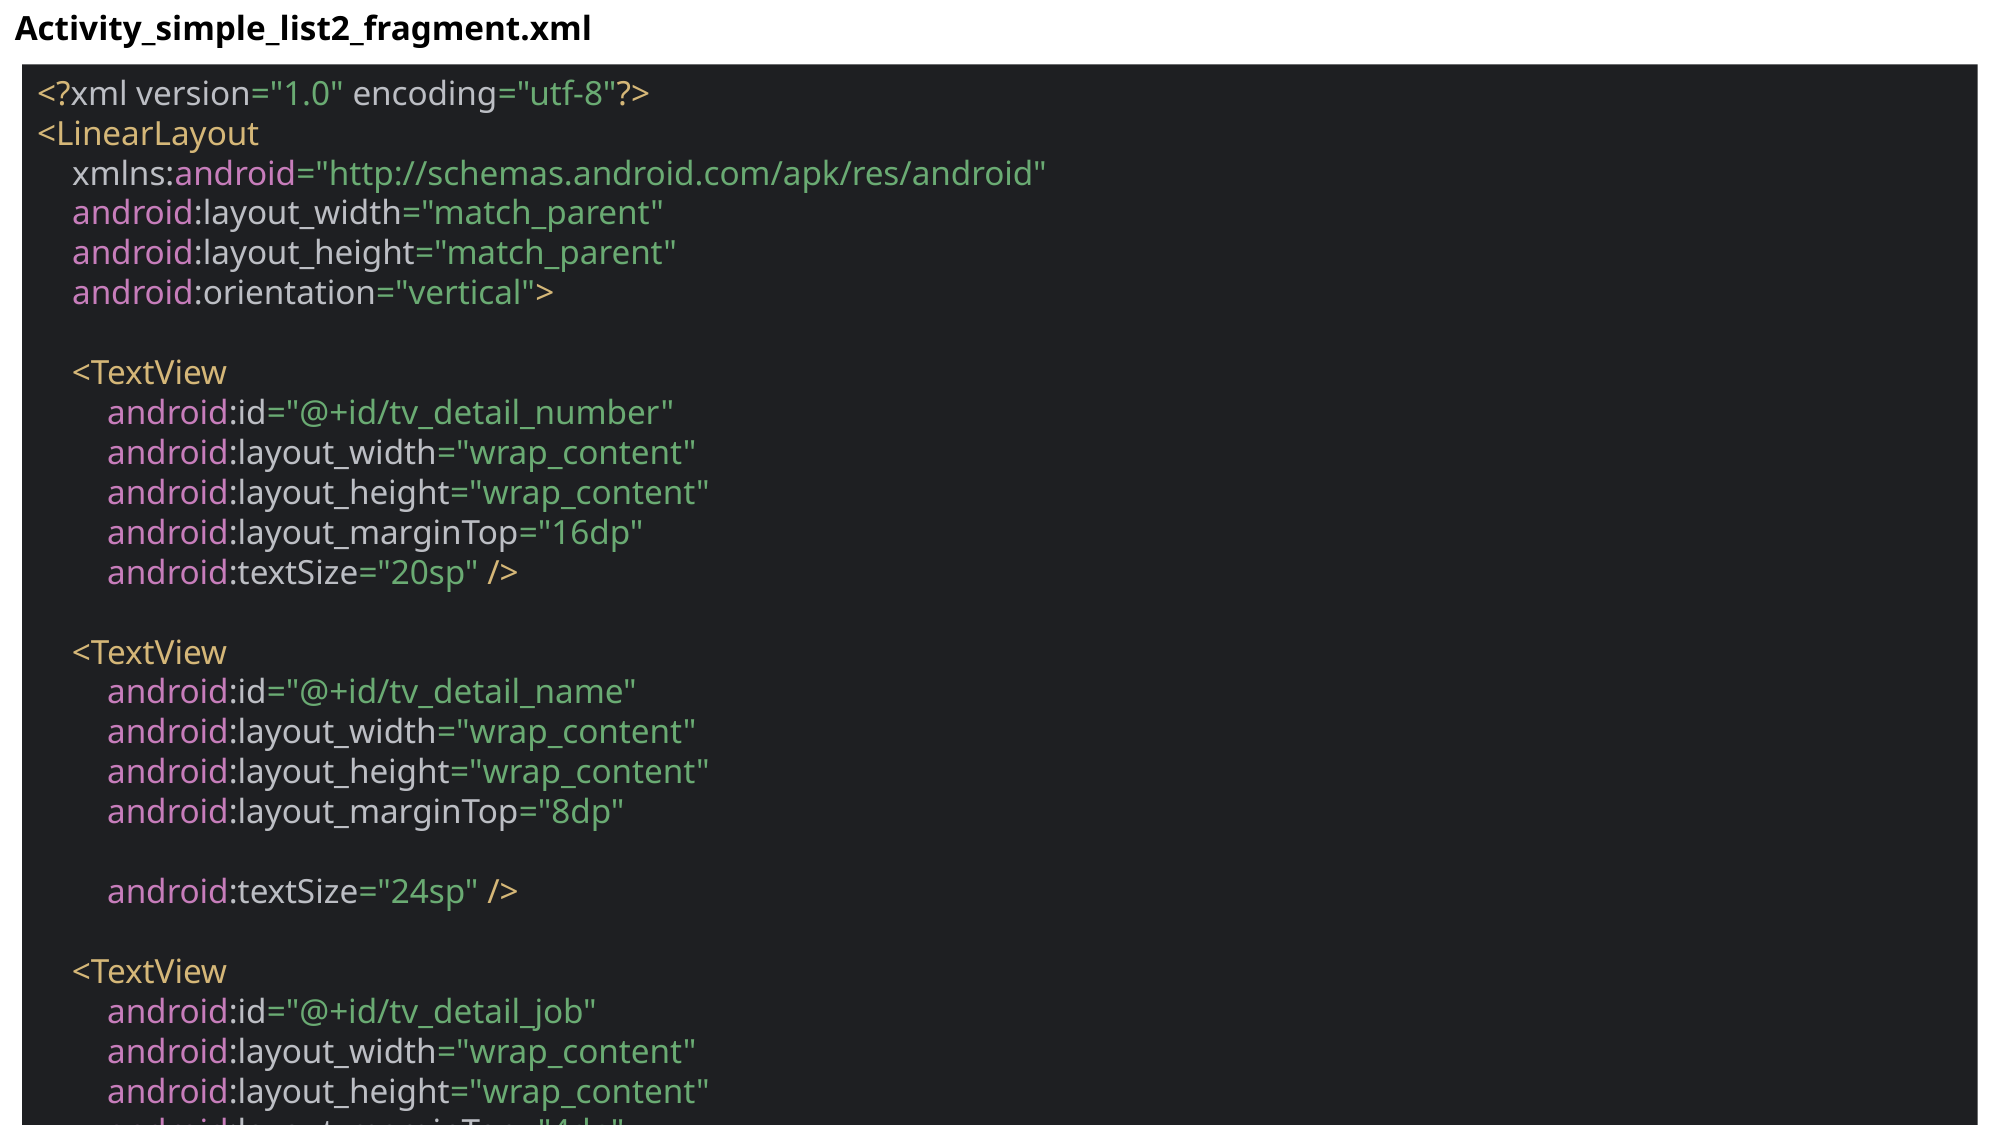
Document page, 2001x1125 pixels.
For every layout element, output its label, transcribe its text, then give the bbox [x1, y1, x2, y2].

text_box Activity_simple_list2_fragment.xml [0, 0, 643, 55]
text_box <?xml version="1.0" encoding="utf-8"?> <LinearLayout xmlns:android="http://schemas.android.com/apk/res/android" android:layout_width="match_parent" android:layout_height="match_parent" android:orientation="vertical"> <TextView android:id="@+id/tv_detail_number" android:layout_width="wrap_content" android:layout_height="wrap_content" android:layout_marginTop="16dp" android:textSize="20sp" /> <TextView android:id="@+id/tv_detail_name" android:layout_width="wrap_content" android:layout_height="wrap_content" android:layout_marginTop="8dp" android:textSize="24sp" /> <TextView android:id="@+id/tv_detail_job" android:layout_width="wrap_content" android:layout_height="wrap_content" android:layout_marginTop="4dp" android:textSize="18sp" /> <Button android:id="@+id/back_button" android:layout_width="match_parent" android:layout_height="wrap_content" android:background="#0000FE" android:text="돌아가기" android:textColor="#ffffff" /> </LinearLayout> [22, 64, 1978, 1125]
